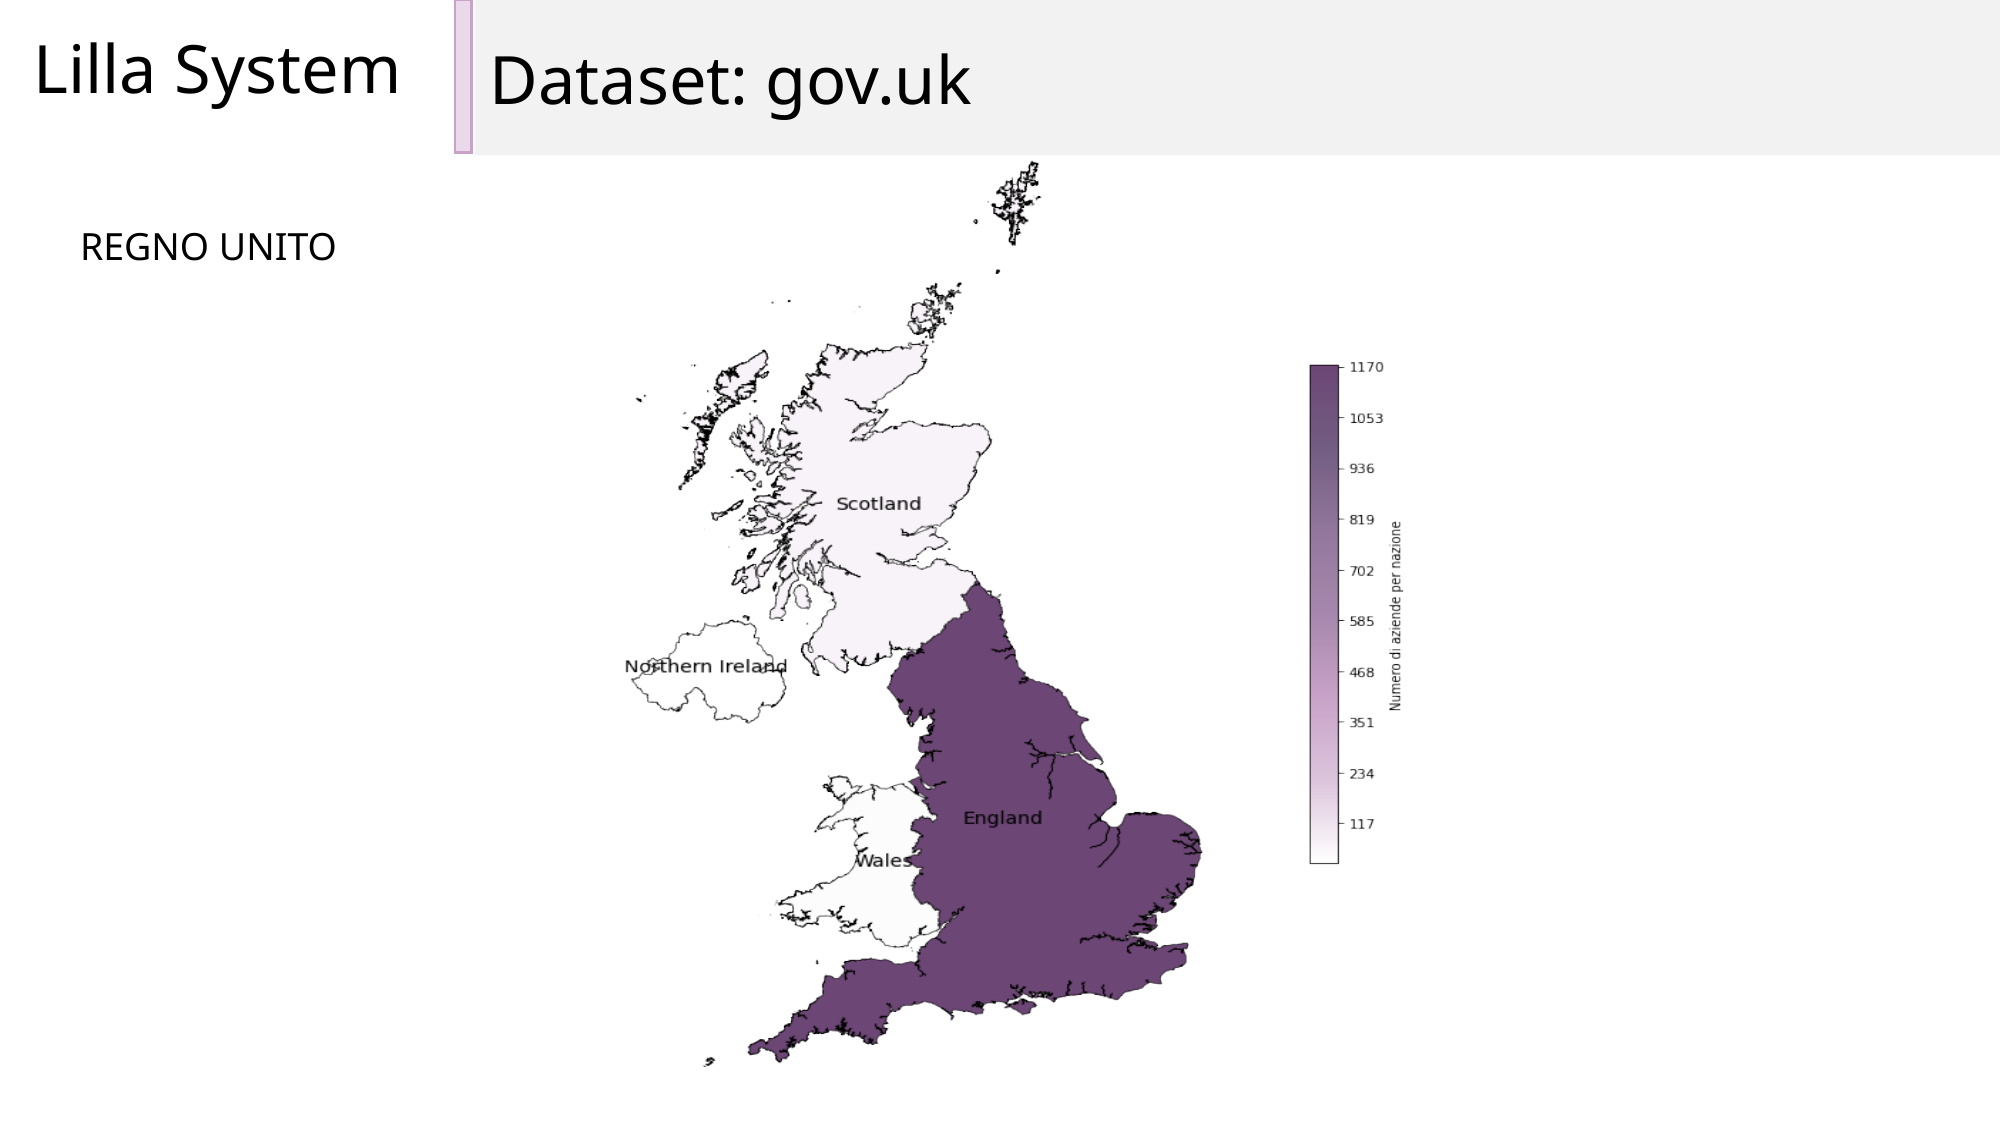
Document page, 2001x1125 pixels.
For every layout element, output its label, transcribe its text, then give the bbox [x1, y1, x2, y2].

text_box REGNO UNITO [65, 215, 586, 276]
text_box Lilla System [18, 19, 469, 115]
text_box Dataset: gov.uk [474, 0, 2000, 156]
text_box [454, 0, 473, 154]
picture [593, 108, 1415, 1121]
